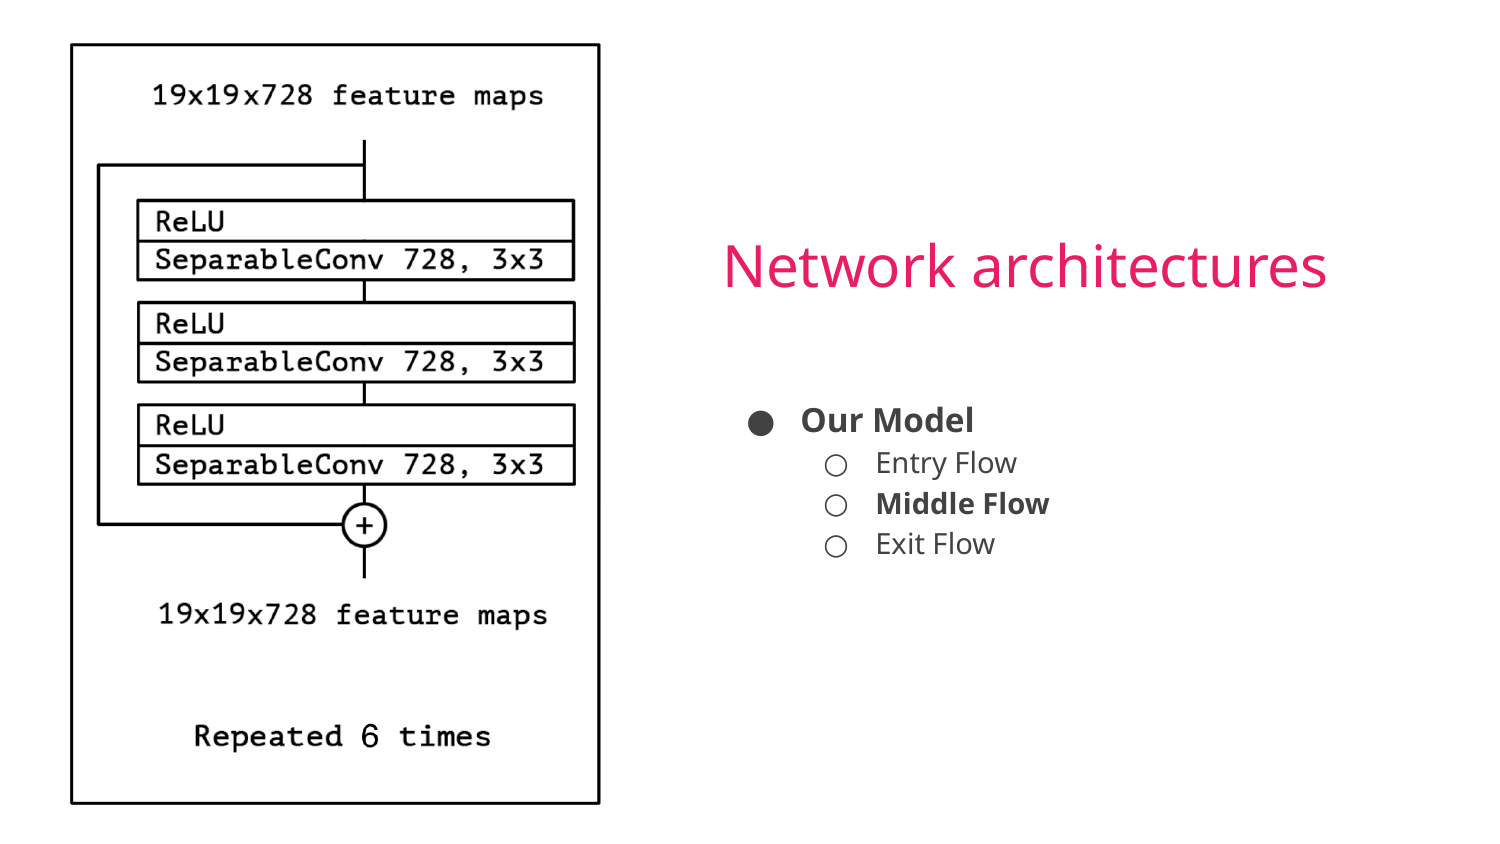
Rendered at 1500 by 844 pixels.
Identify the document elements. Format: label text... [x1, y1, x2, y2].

list Our Model Entry Flow Middle Flow Exit Flow [710, 378, 1500, 802]
title Network architectures [707, 181, 1345, 315]
picture [53, 22, 613, 821]
